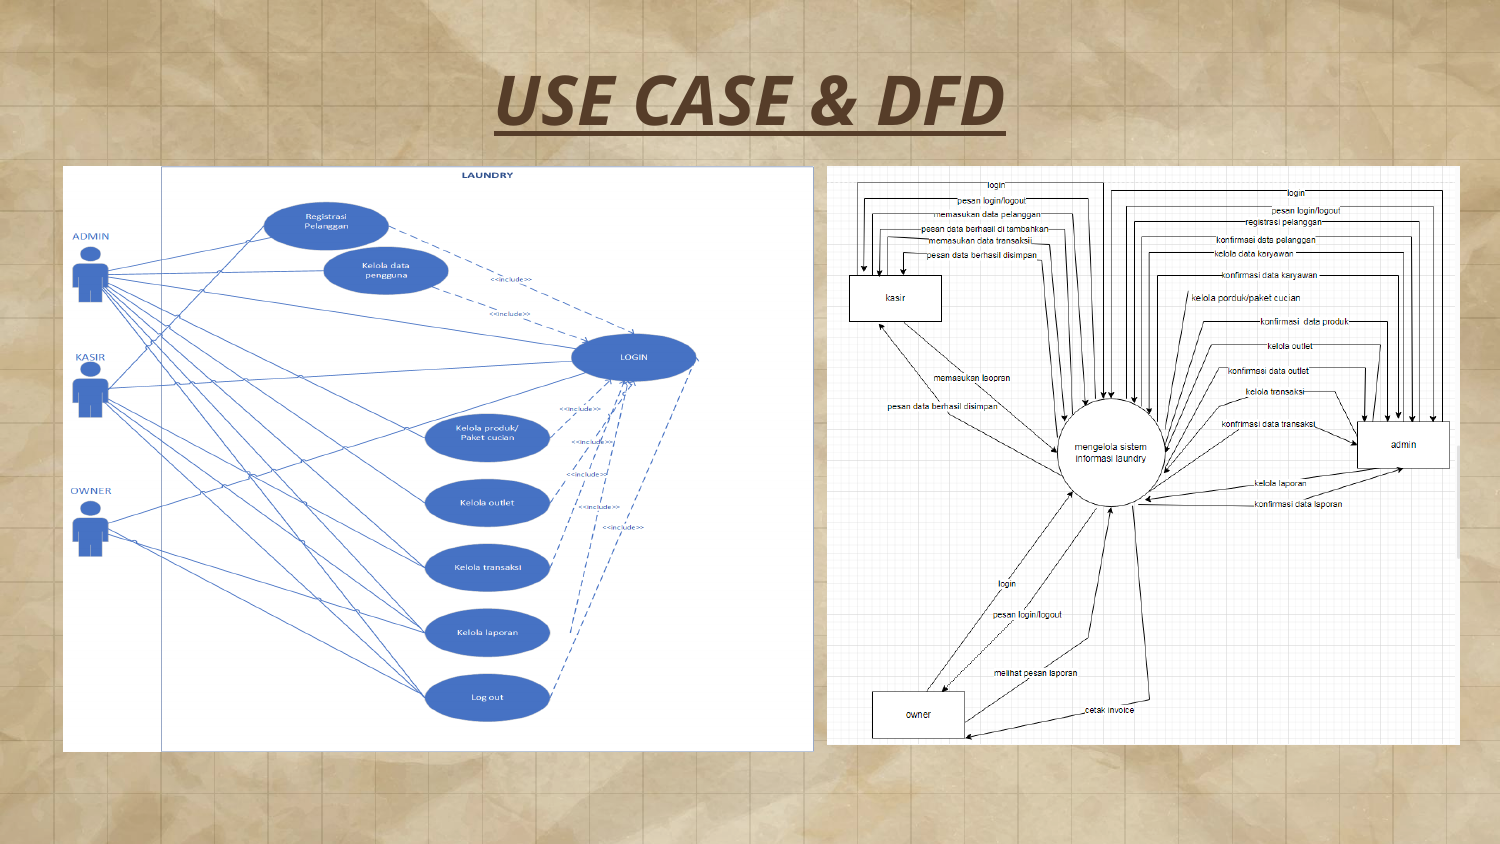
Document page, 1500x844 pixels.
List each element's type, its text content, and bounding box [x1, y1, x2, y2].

picture [0, 0, 1500, 844]
title USE CASE & DFD [116, 41, 1383, 167]
